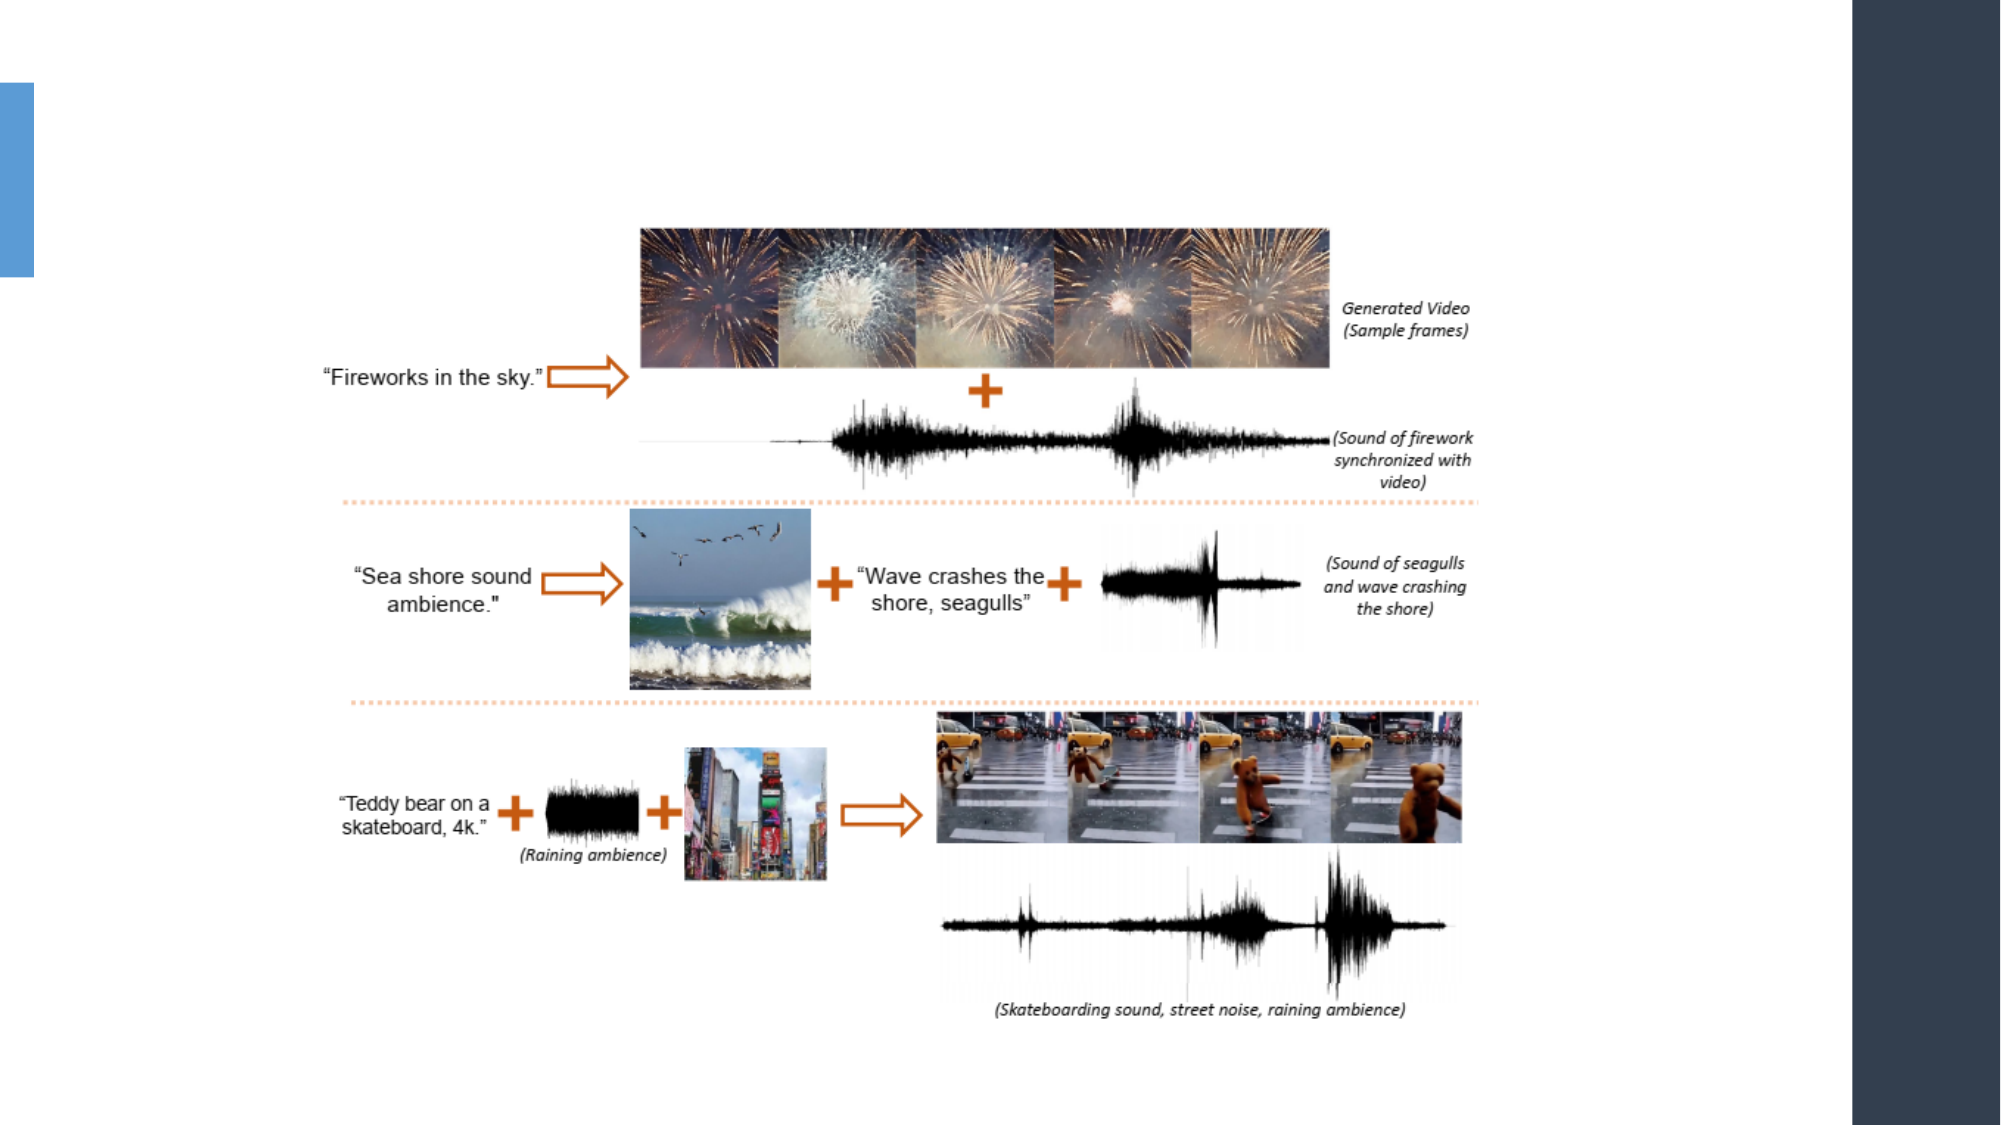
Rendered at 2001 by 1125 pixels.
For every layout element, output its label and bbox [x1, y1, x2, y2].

list [269, 201, 1489, 1032]
